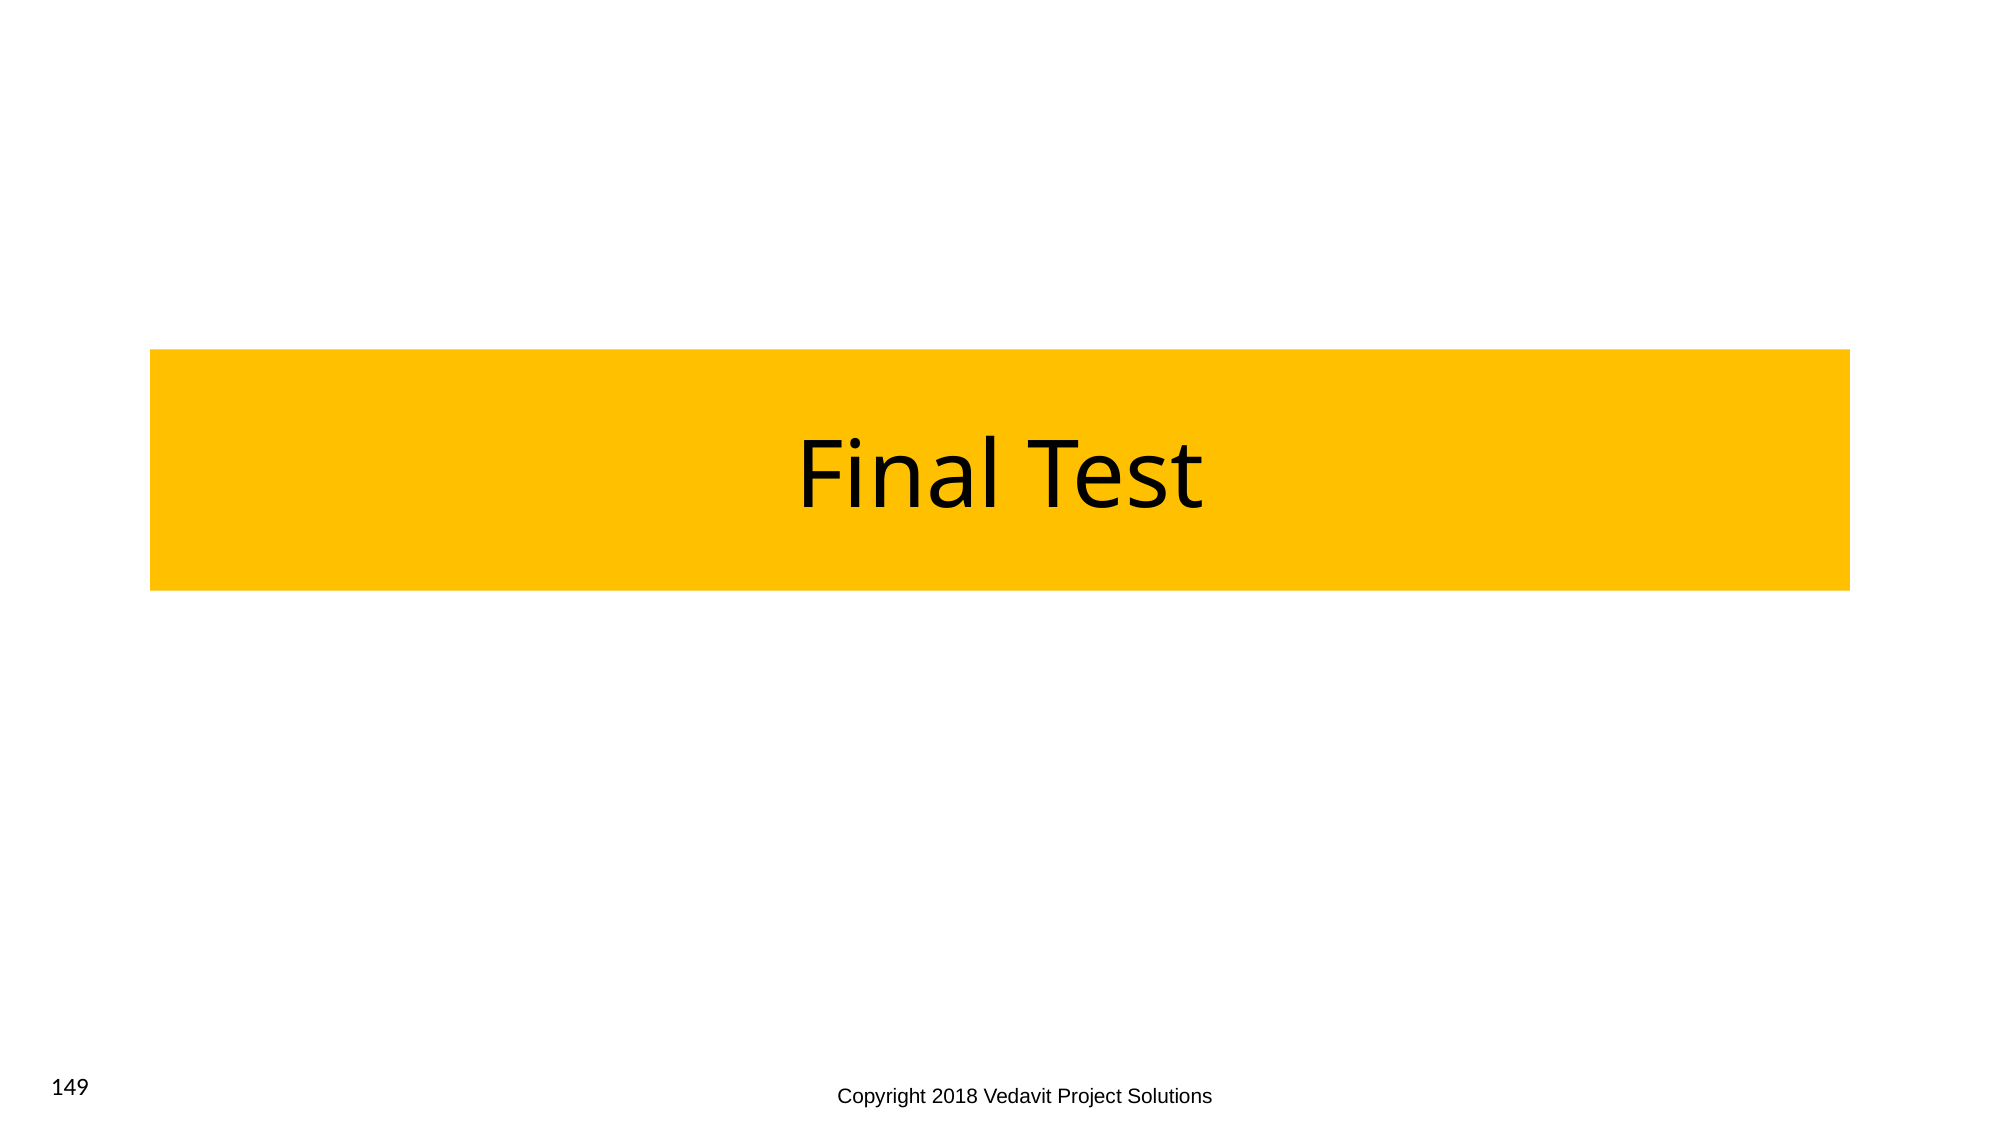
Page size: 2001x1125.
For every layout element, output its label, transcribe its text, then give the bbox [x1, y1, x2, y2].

title Final Test [150, 349, 1850, 591]
slide_number 149 [3, 1055, 137, 1116]
